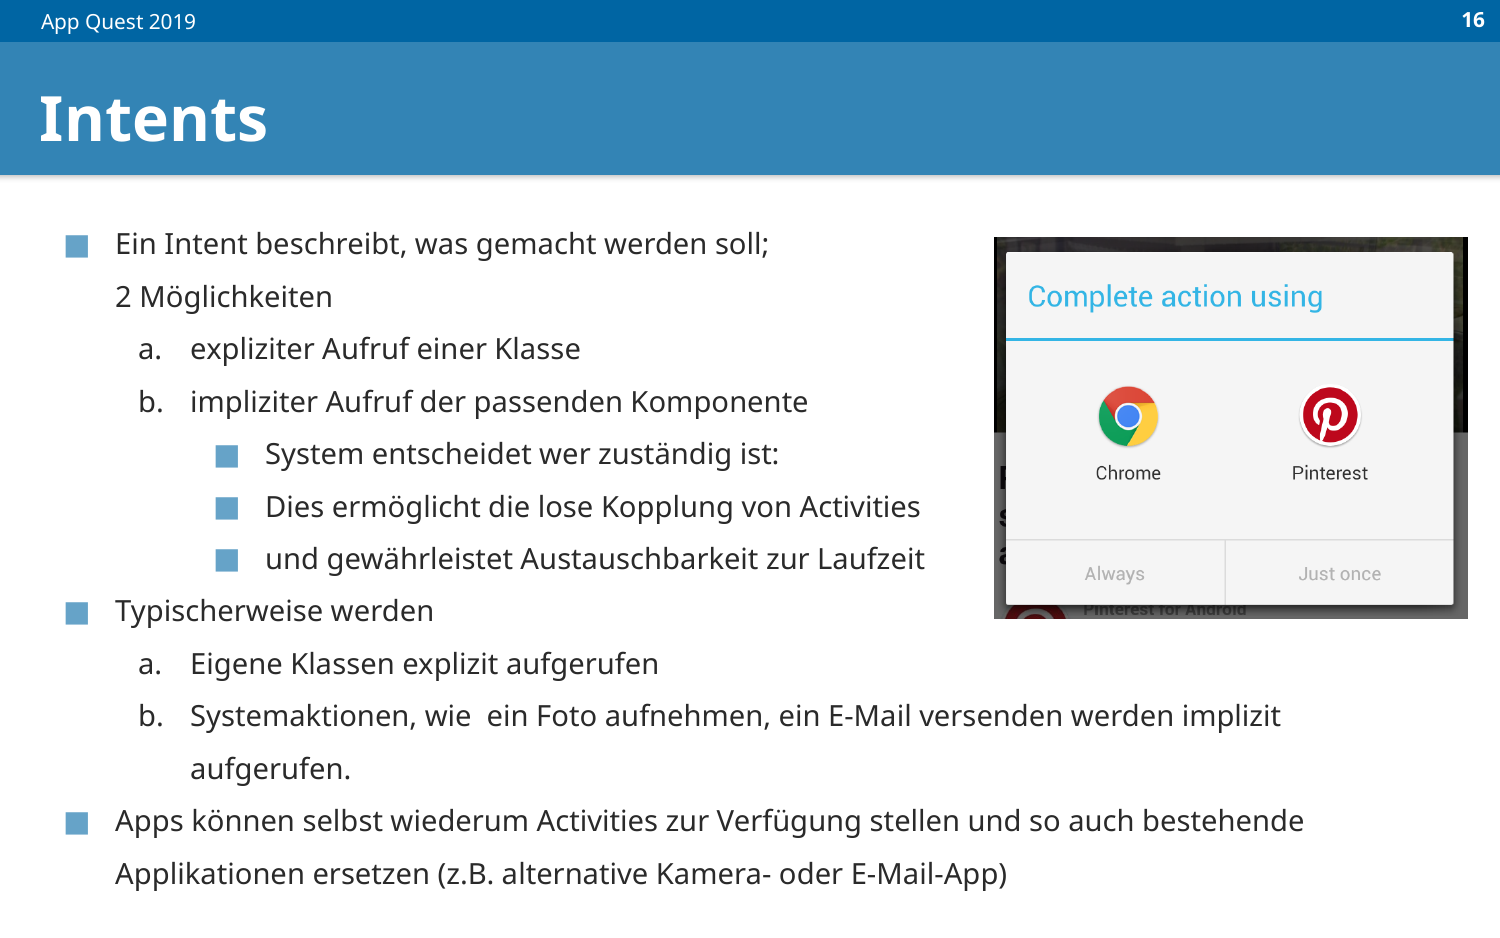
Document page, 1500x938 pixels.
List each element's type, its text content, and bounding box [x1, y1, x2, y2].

list Ein Intent beschreibt, was gemacht werden soll; 2 Möglichkeiten expliziter Aufruf einer Klasse impliziter Aufruf der passenden Komponente System entscheidet wer zuständig ist: Dies ermöglicht die lose Kopplung von Activities und gewährleistet Austauschbarkeit zur Laufzeit Typischerweise werden Eigene Klassen explizit aufgerufen Systemaktionen, wie ein Foto aufnehmen, ein E-Mail versenden werden implizit aufgerufen. Apps können selbst wiederum Activities zur Verfügung stellen und so auch bestehende Applikationen ersetzen (z.B. alternative Kamera- oder E-Mail-App) [25, 193, 1425, 924]
title Intents [24, 42, 1491, 169]
picture [0, 0, 1500, 938]
slide_number ‹#› [1410, 0, 1500, 42]
